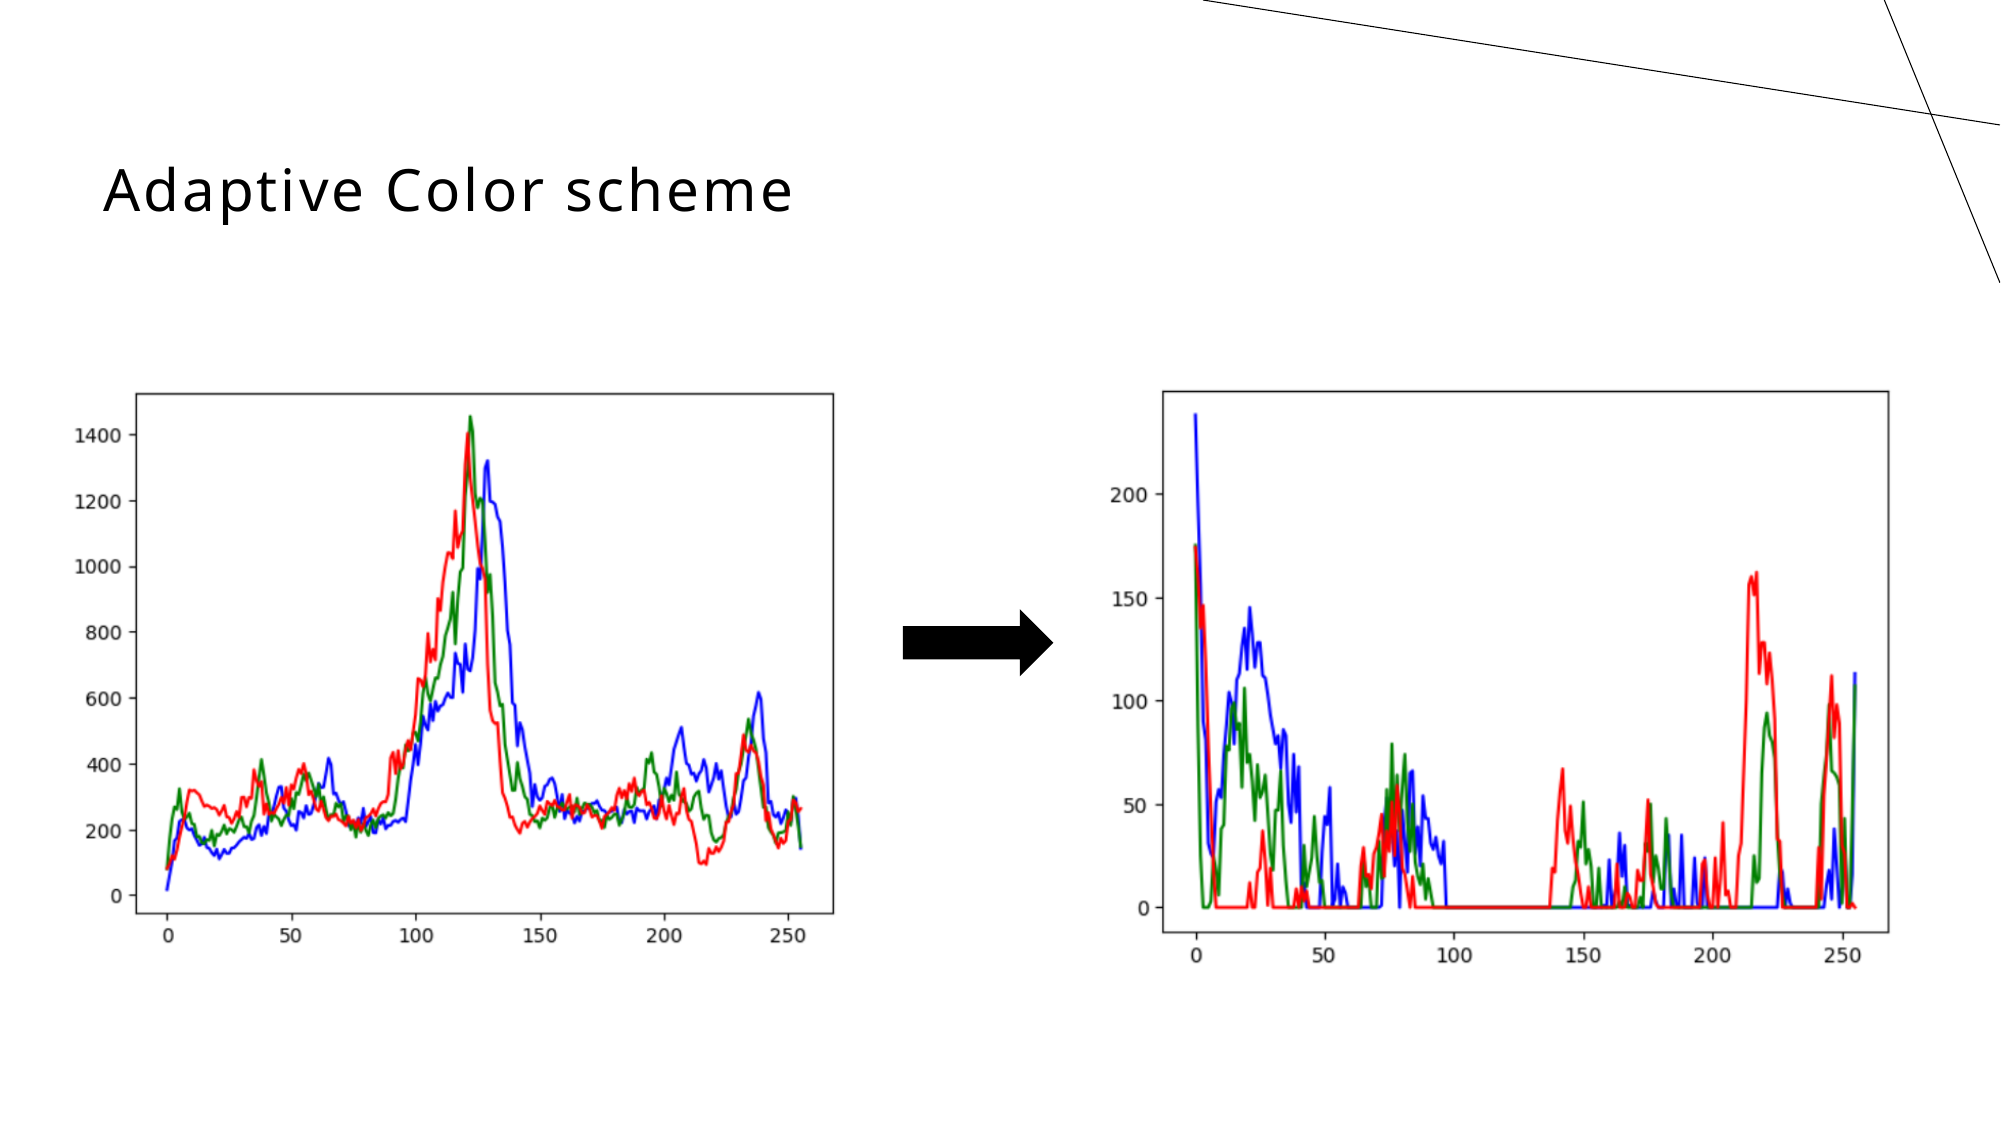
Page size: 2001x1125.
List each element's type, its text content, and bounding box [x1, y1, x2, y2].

picture [1078, 374, 1929, 973]
text_box [902, 609, 1054, 677]
title Adaptive Color scheme [88, 83, 1842, 302]
picture [44, 374, 878, 973]
